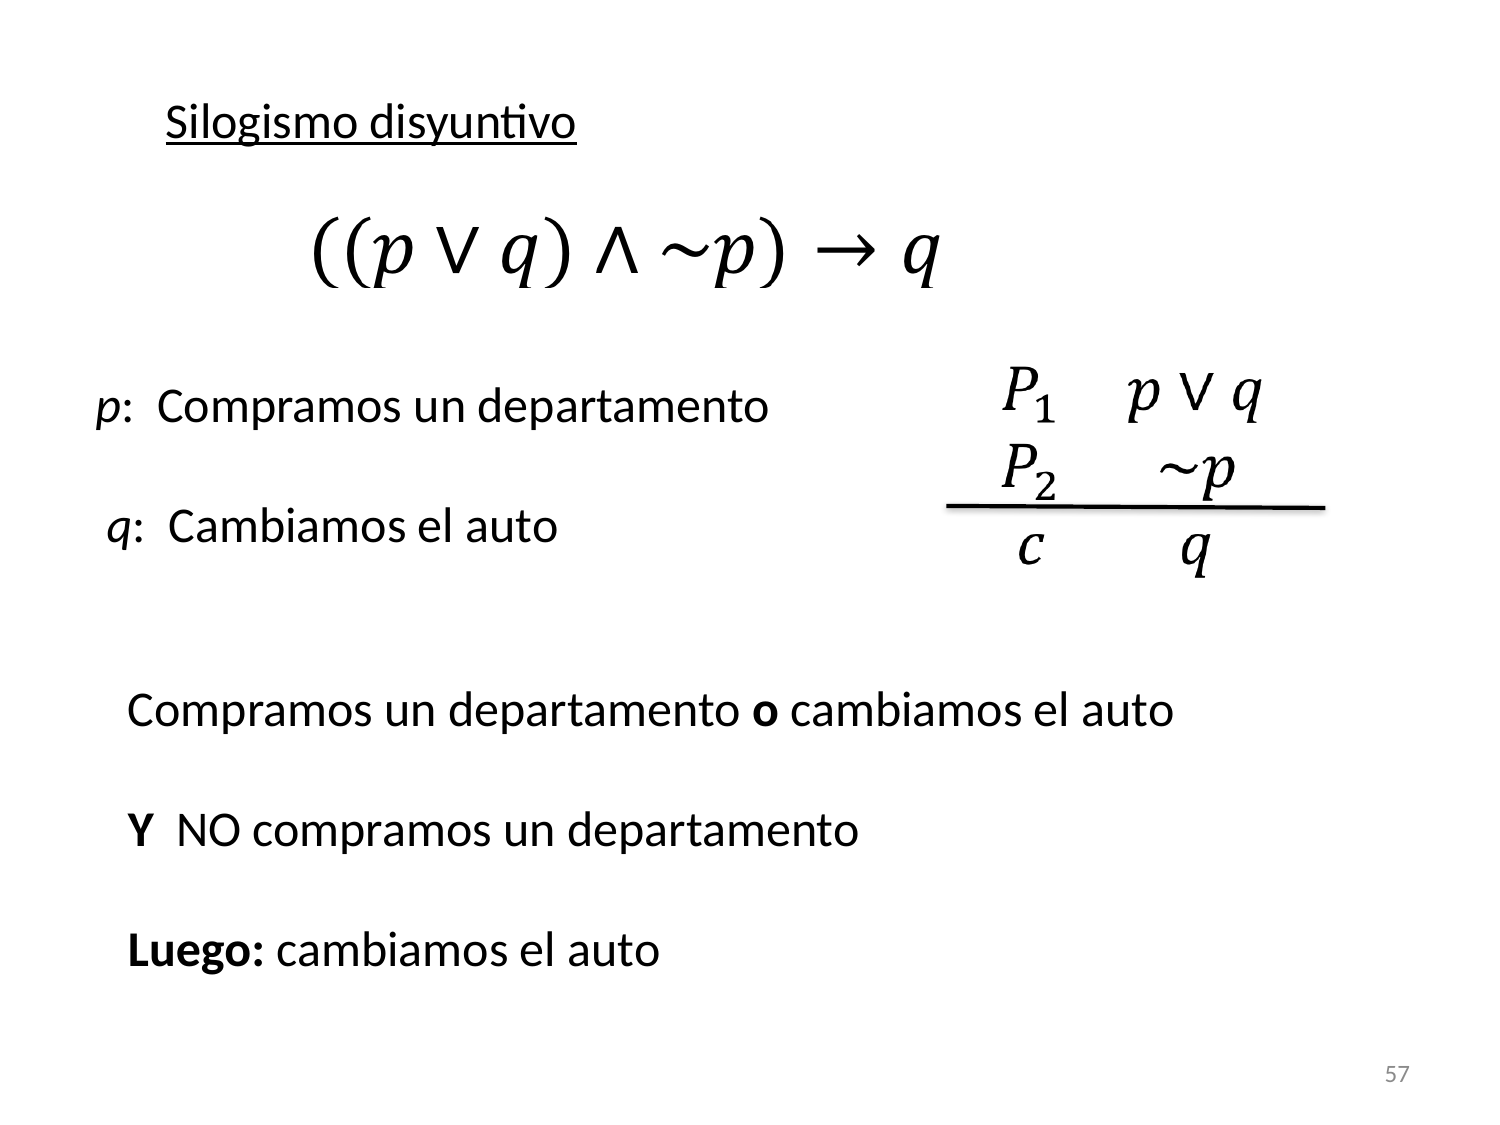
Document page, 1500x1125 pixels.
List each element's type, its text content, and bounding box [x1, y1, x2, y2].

slide_number 57 [1074, 1042, 1425, 1103]
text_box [7, 360, 1500, 580]
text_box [0, 196, 1500, 288]
text_box Compramos un departamento o cambiamos el auto Y NO compramos un departamento Luego: cambiamos el auto [113, 668, 1399, 984]
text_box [946, 505, 1326, 509]
text_box Silogismo disyuntivo [150, 81, 1026, 157]
